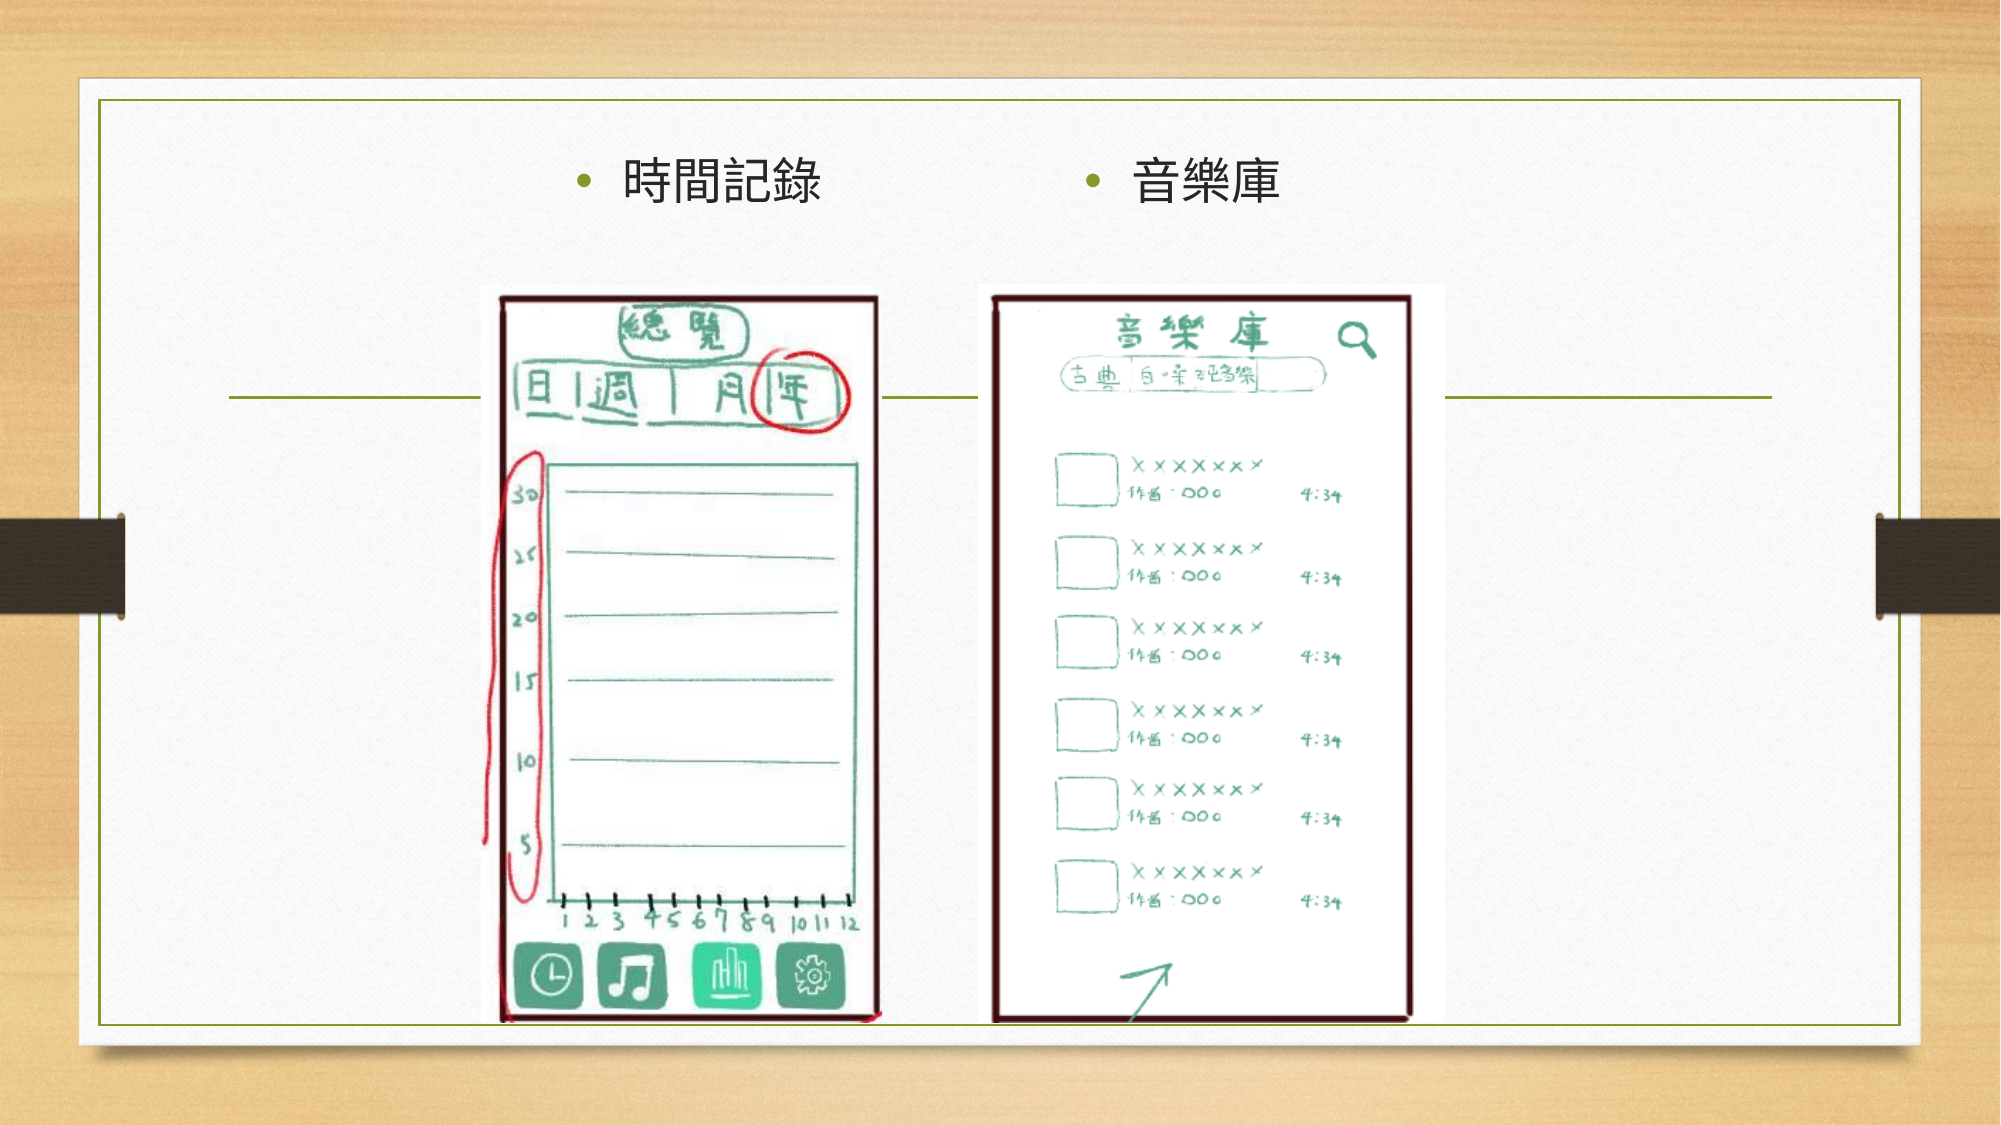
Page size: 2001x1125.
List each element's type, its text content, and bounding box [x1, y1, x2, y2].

text_box 音樂庫 [1069, 142, 1599, 964]
picture [0, 0, 2001, 1125]
list 時間記錄 [560, 142, 990, 964]
